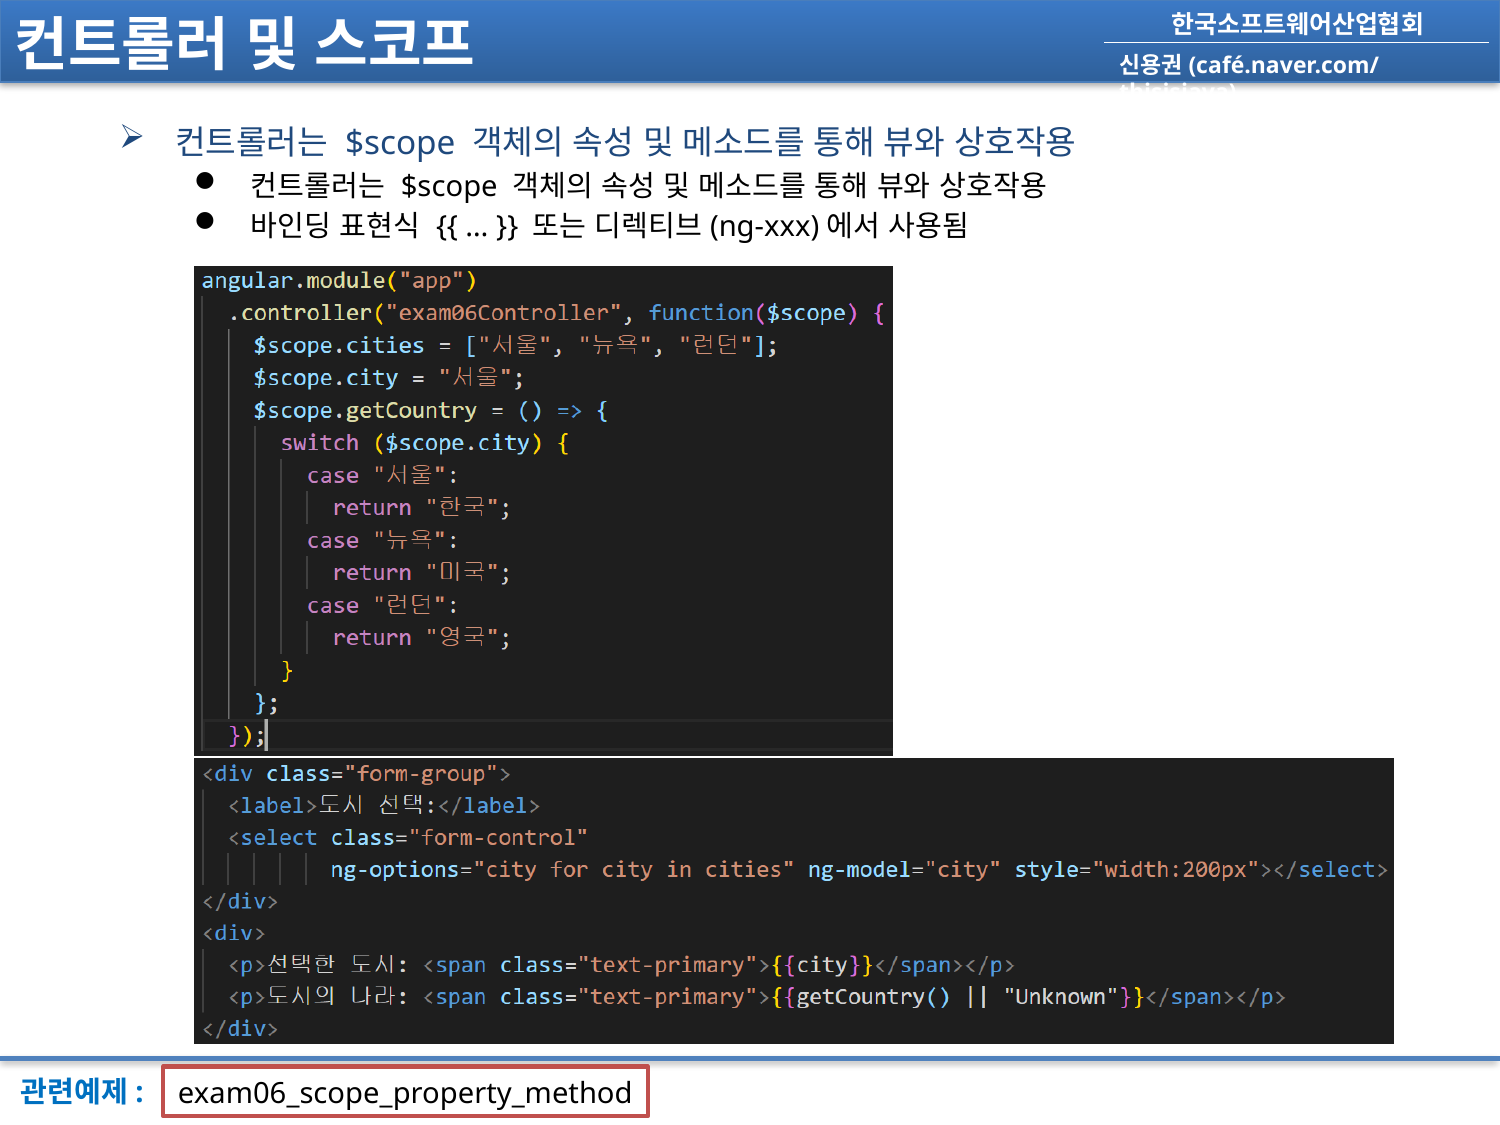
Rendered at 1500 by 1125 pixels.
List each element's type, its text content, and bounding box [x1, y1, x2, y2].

picture [194, 266, 1394, 1044]
title 컨트롤러 및 스코프 [0, 0, 1500, 82]
text_box exam06_scope_property_method [161, 1064, 650, 1118]
list 컨트롤러는 $scope 객체의 속성 및 메소드를 통해 뷰와 상호작용 컨트롤러는 $scope 객체의 속성 및 메소드를 통해 뷰와 상호작용 바인딩 표현식 {{ … }} 또는 디렉티브(ng-xxx)에서 사용됨 [29, 113, 1471, 1035]
